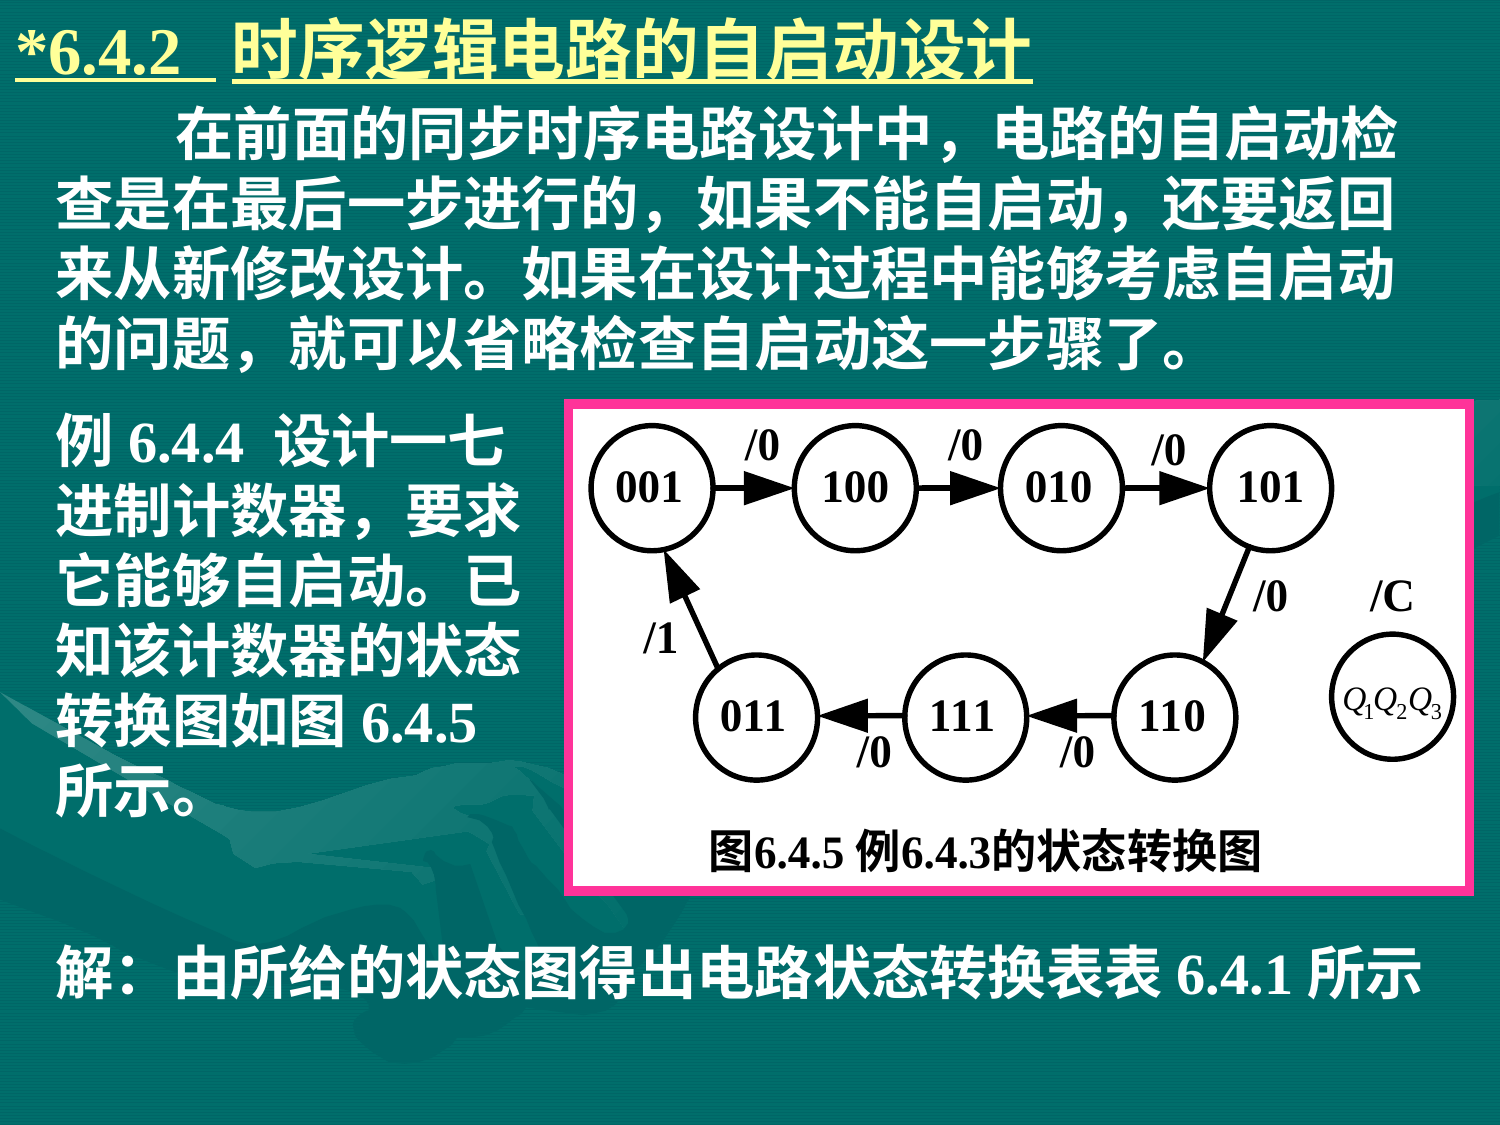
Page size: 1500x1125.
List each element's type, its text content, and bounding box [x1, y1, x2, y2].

text_box 解：由所给的状态图得出电路状态转换表表6.4.1所示 [41, 928, 1471, 1014]
text_box 在前面的同步时序电路设计中，电路的自启动检查是在最后一步进行的，如果不能自启动，还要返回来从新修改设计。如果在设计过程中能够考虑自启动的问题，就可以省略检查自启动这一步骤了。 [41, 90, 1459, 385]
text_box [572, 408, 1465, 887]
title *6.4.2 时序逻辑电路的自启动设计 [0, 0, 1350, 81]
text_box 例6.4.4 设计一七进制计数器，要求它能够自启动。已知该计数器的状态转换图如图6.4.5所示。 [41, 397, 550, 832]
